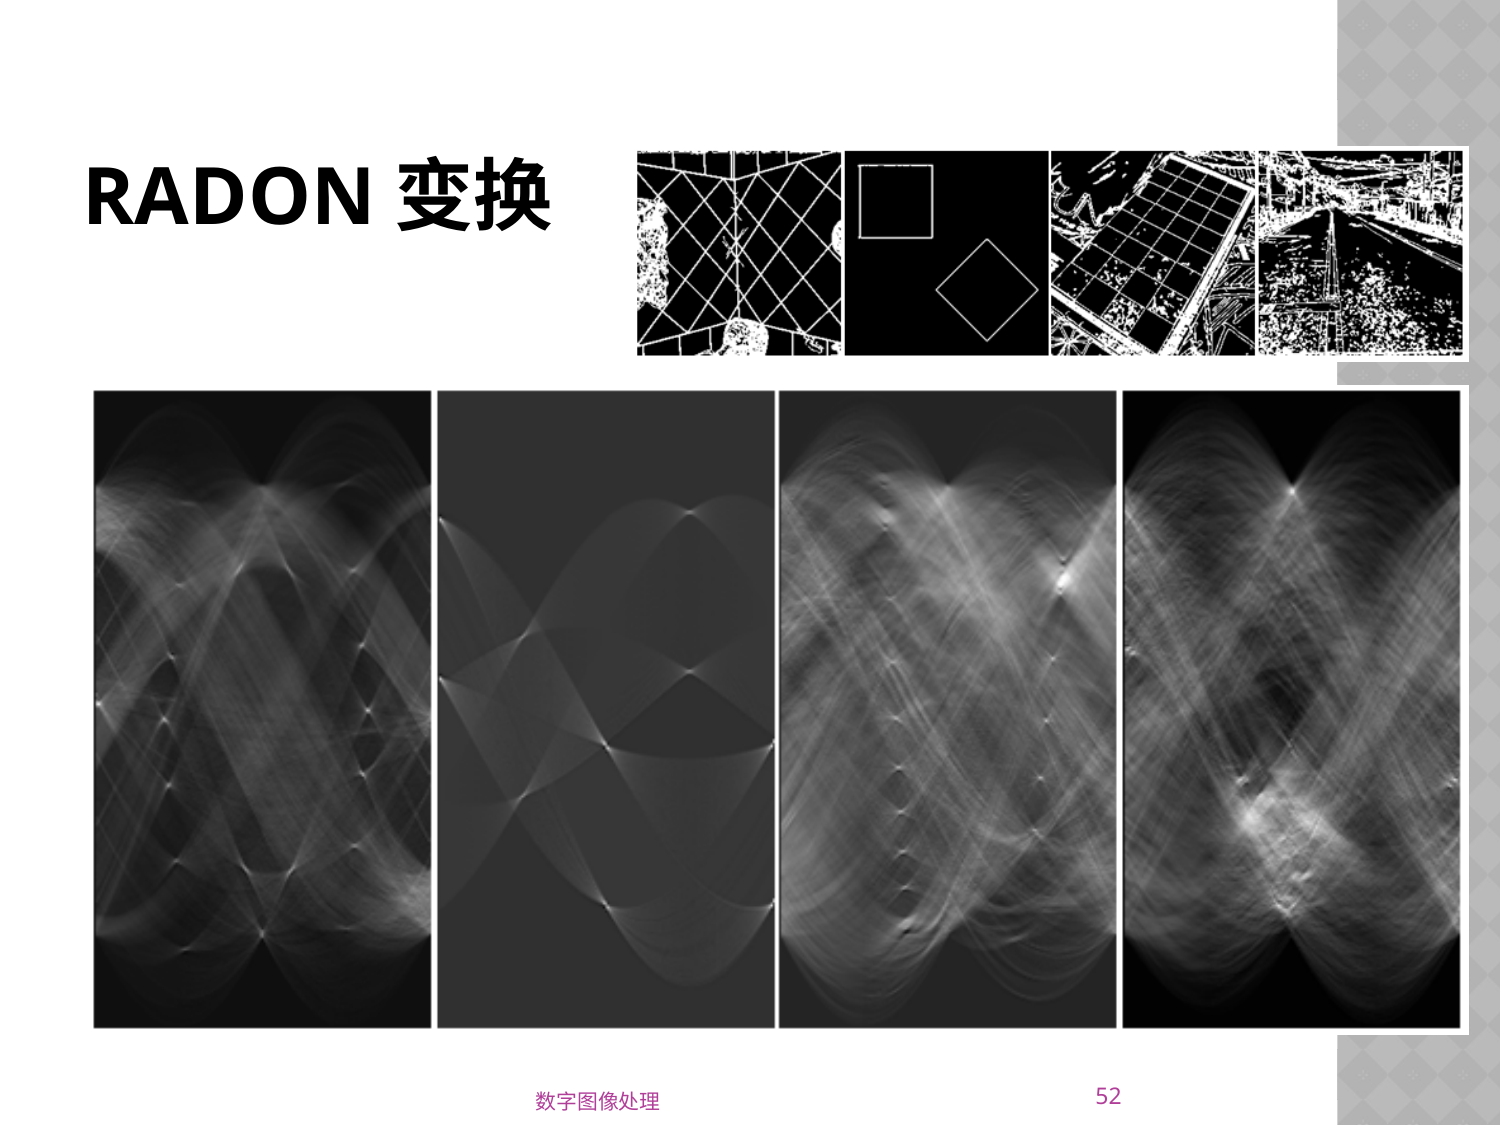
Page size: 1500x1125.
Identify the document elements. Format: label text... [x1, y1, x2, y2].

title Radon变换 [75, 52, 1263, 240]
picture [631, 146, 1469, 363]
picture [88, 384, 1469, 1035]
slide_number 52 [1025, 1075, 1122, 1113]
footer 数字图像处理 [75, 1075, 675, 1114]
